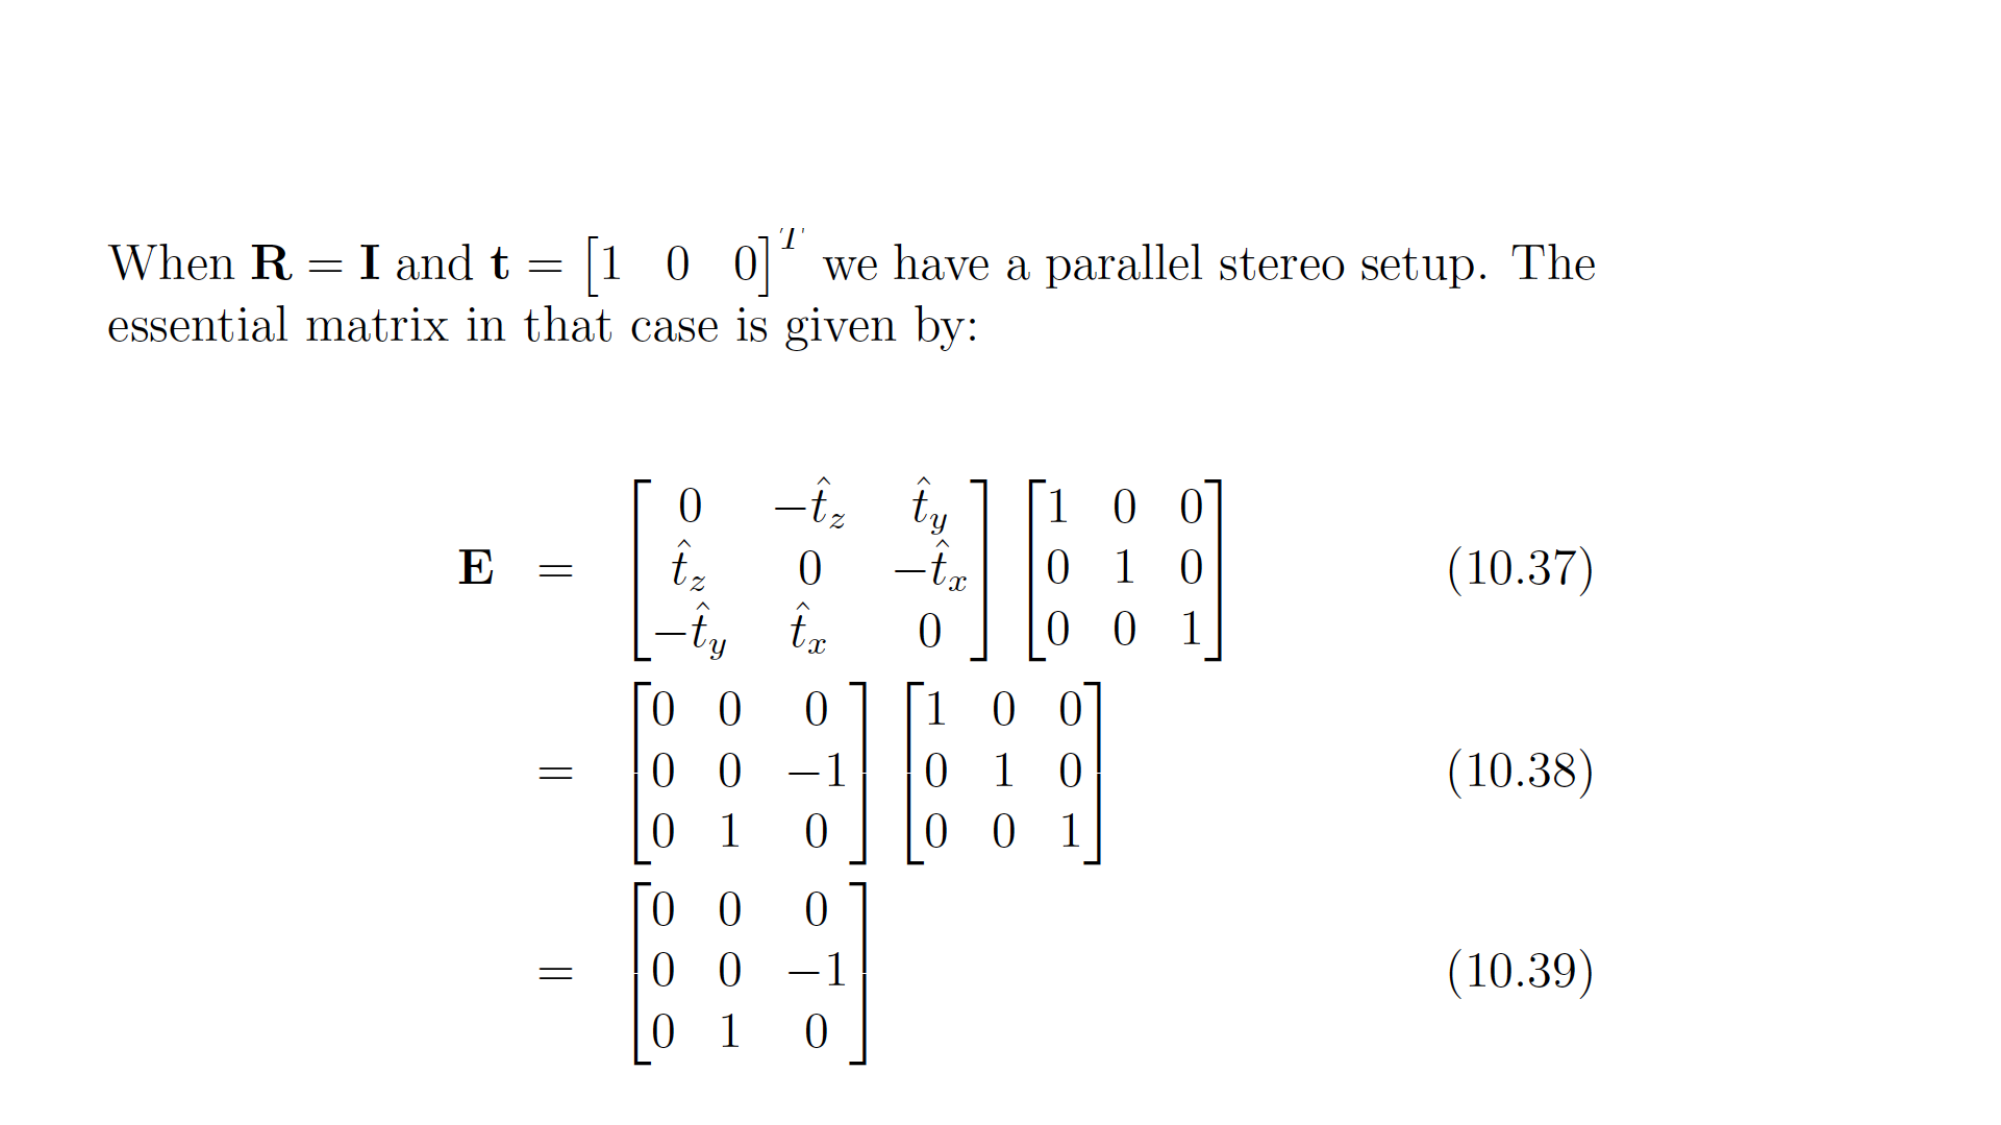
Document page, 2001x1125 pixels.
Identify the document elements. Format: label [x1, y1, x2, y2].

picture [101, 228, 1649, 1119]
